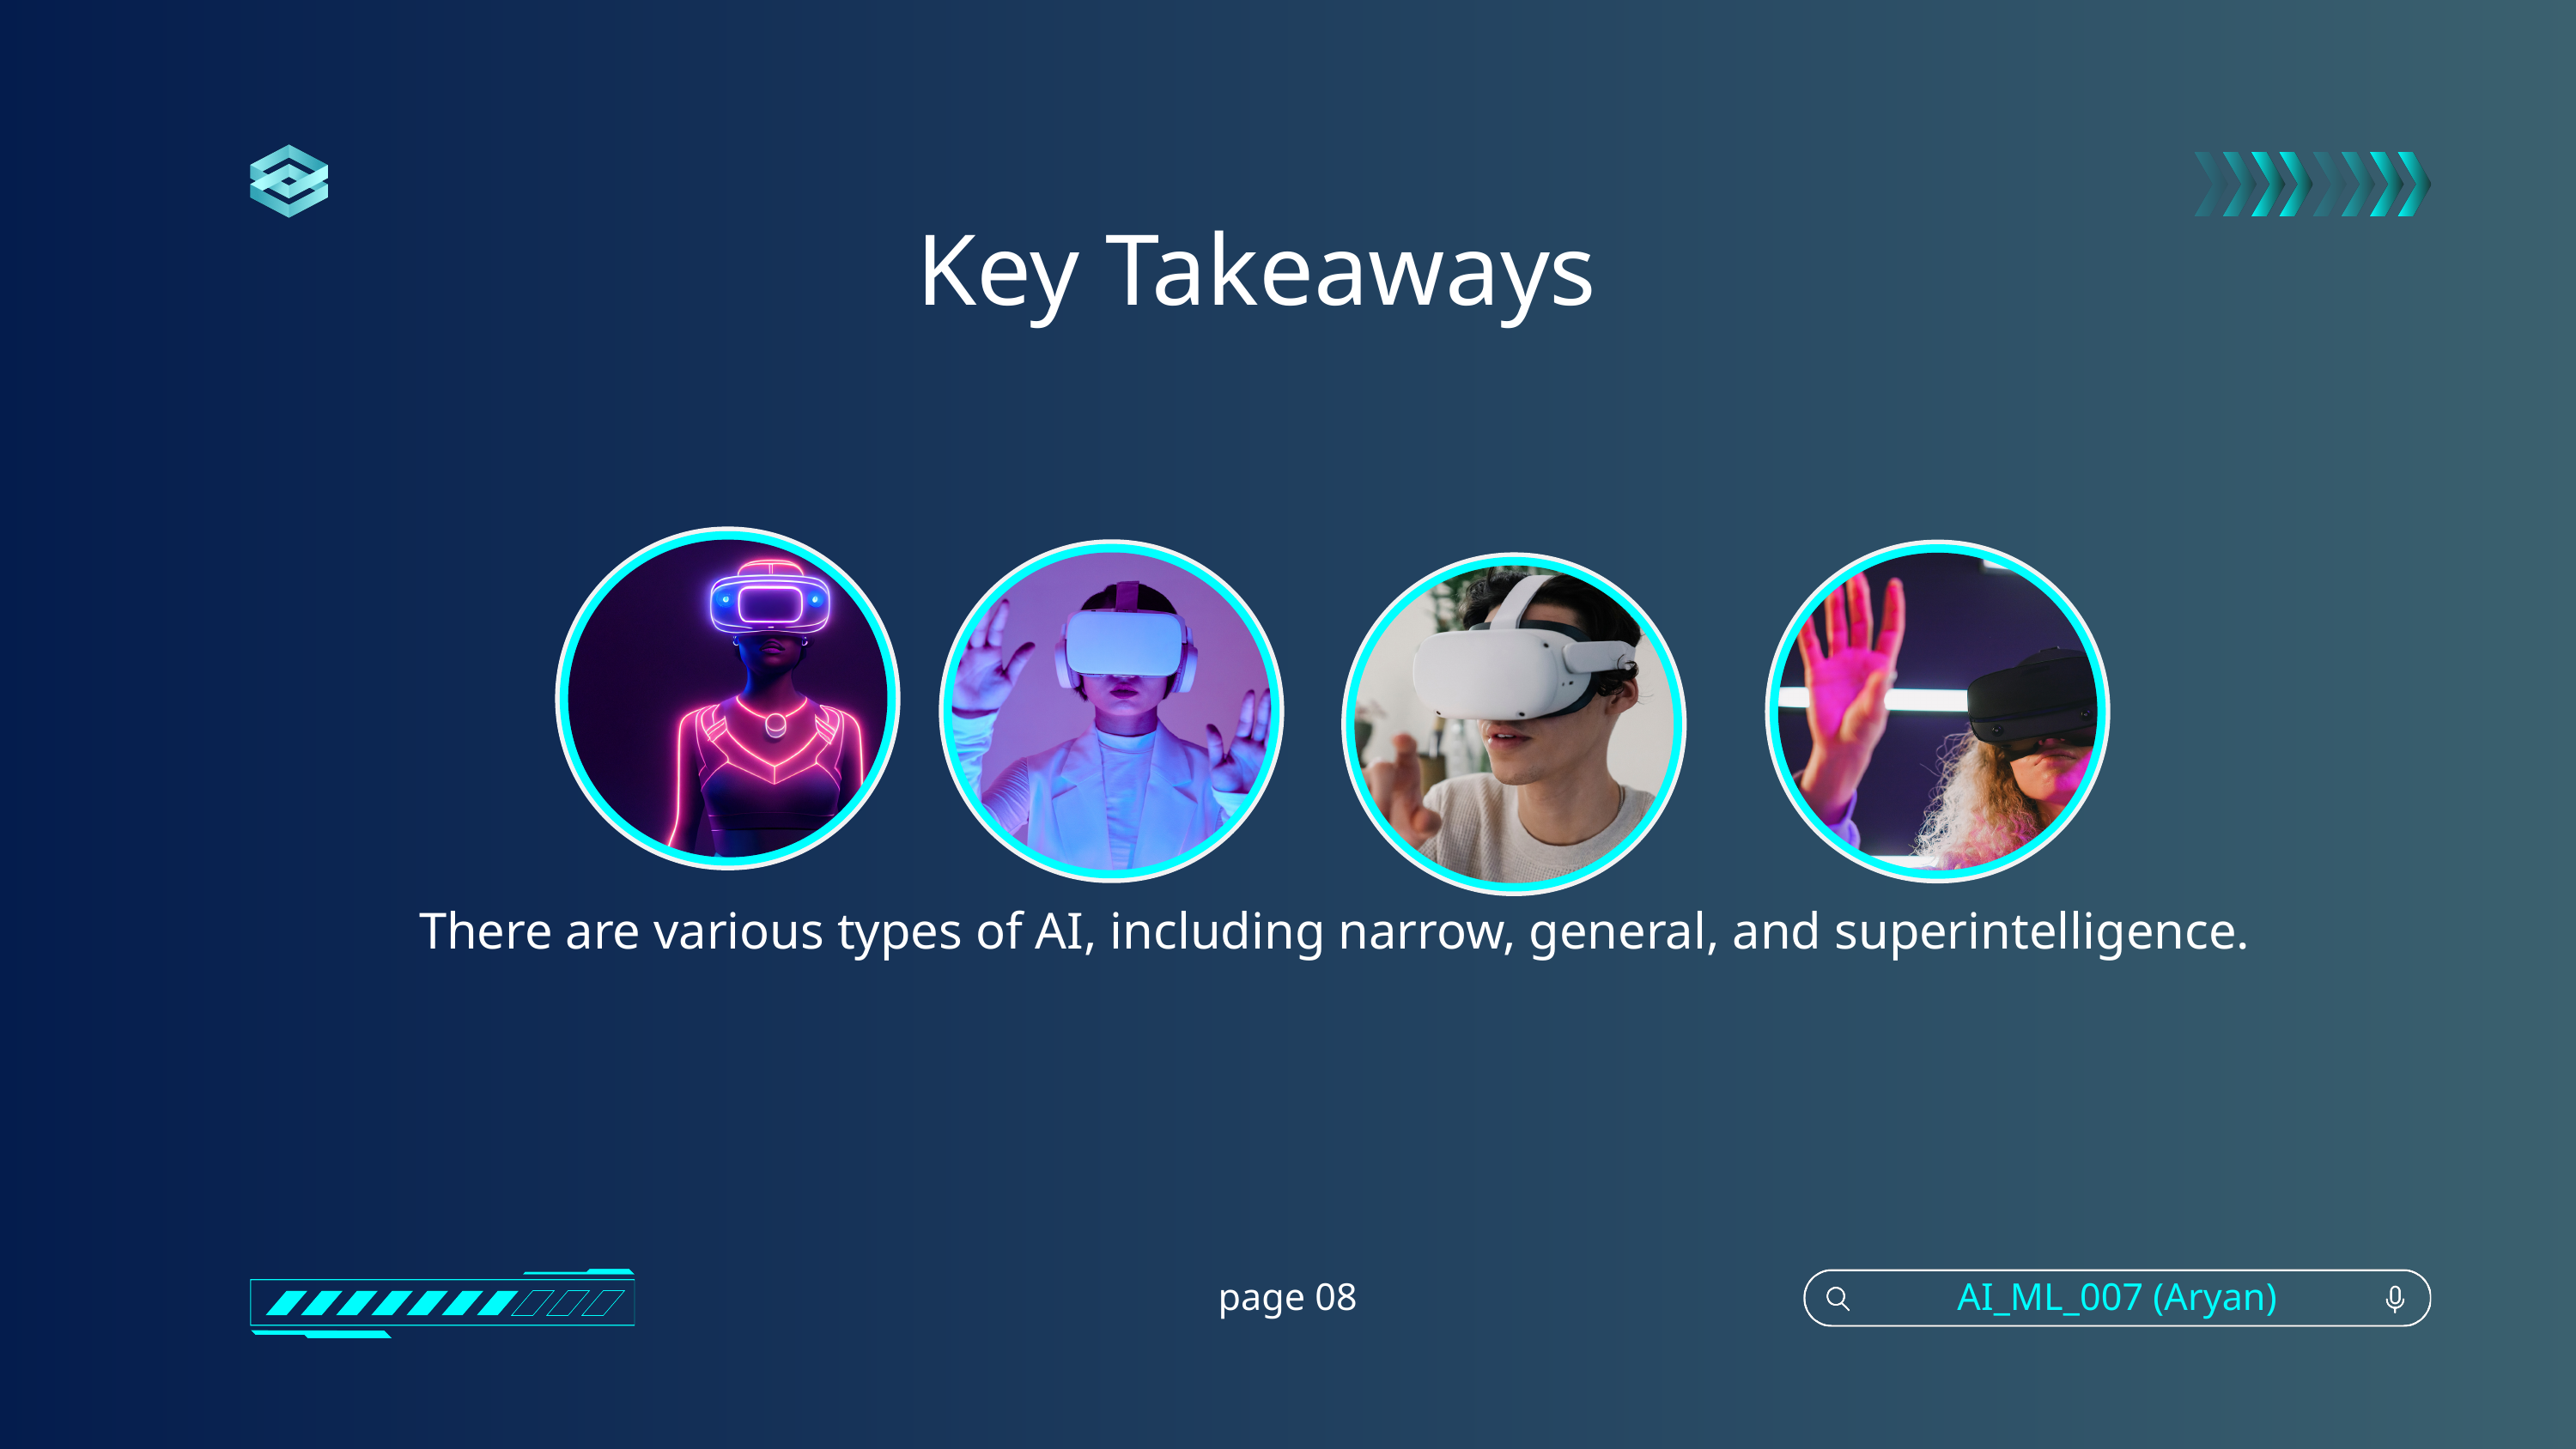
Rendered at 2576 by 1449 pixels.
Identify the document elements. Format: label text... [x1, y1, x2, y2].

text_box There are various types of AI, including narrow, general, and superintelligence. [355, 905, 2313, 960]
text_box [1765, 539, 2111, 884]
text_box [2194, 152, 2313, 216]
text_box [1803, 1269, 2432, 1327]
text_box page 08 [1124, 1277, 1452, 1319]
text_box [939, 539, 1284, 884]
text_box [2313, 152, 2432, 216]
text_box Key Takeaways [355, 202, 2158, 325]
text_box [1341, 552, 1686, 897]
text_box AI_ML_007 (Aryan) [1895, 1277, 2339, 1319]
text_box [556, 526, 901, 871]
text_box [250, 1269, 635, 1338]
text_box [250, 144, 328, 218]
